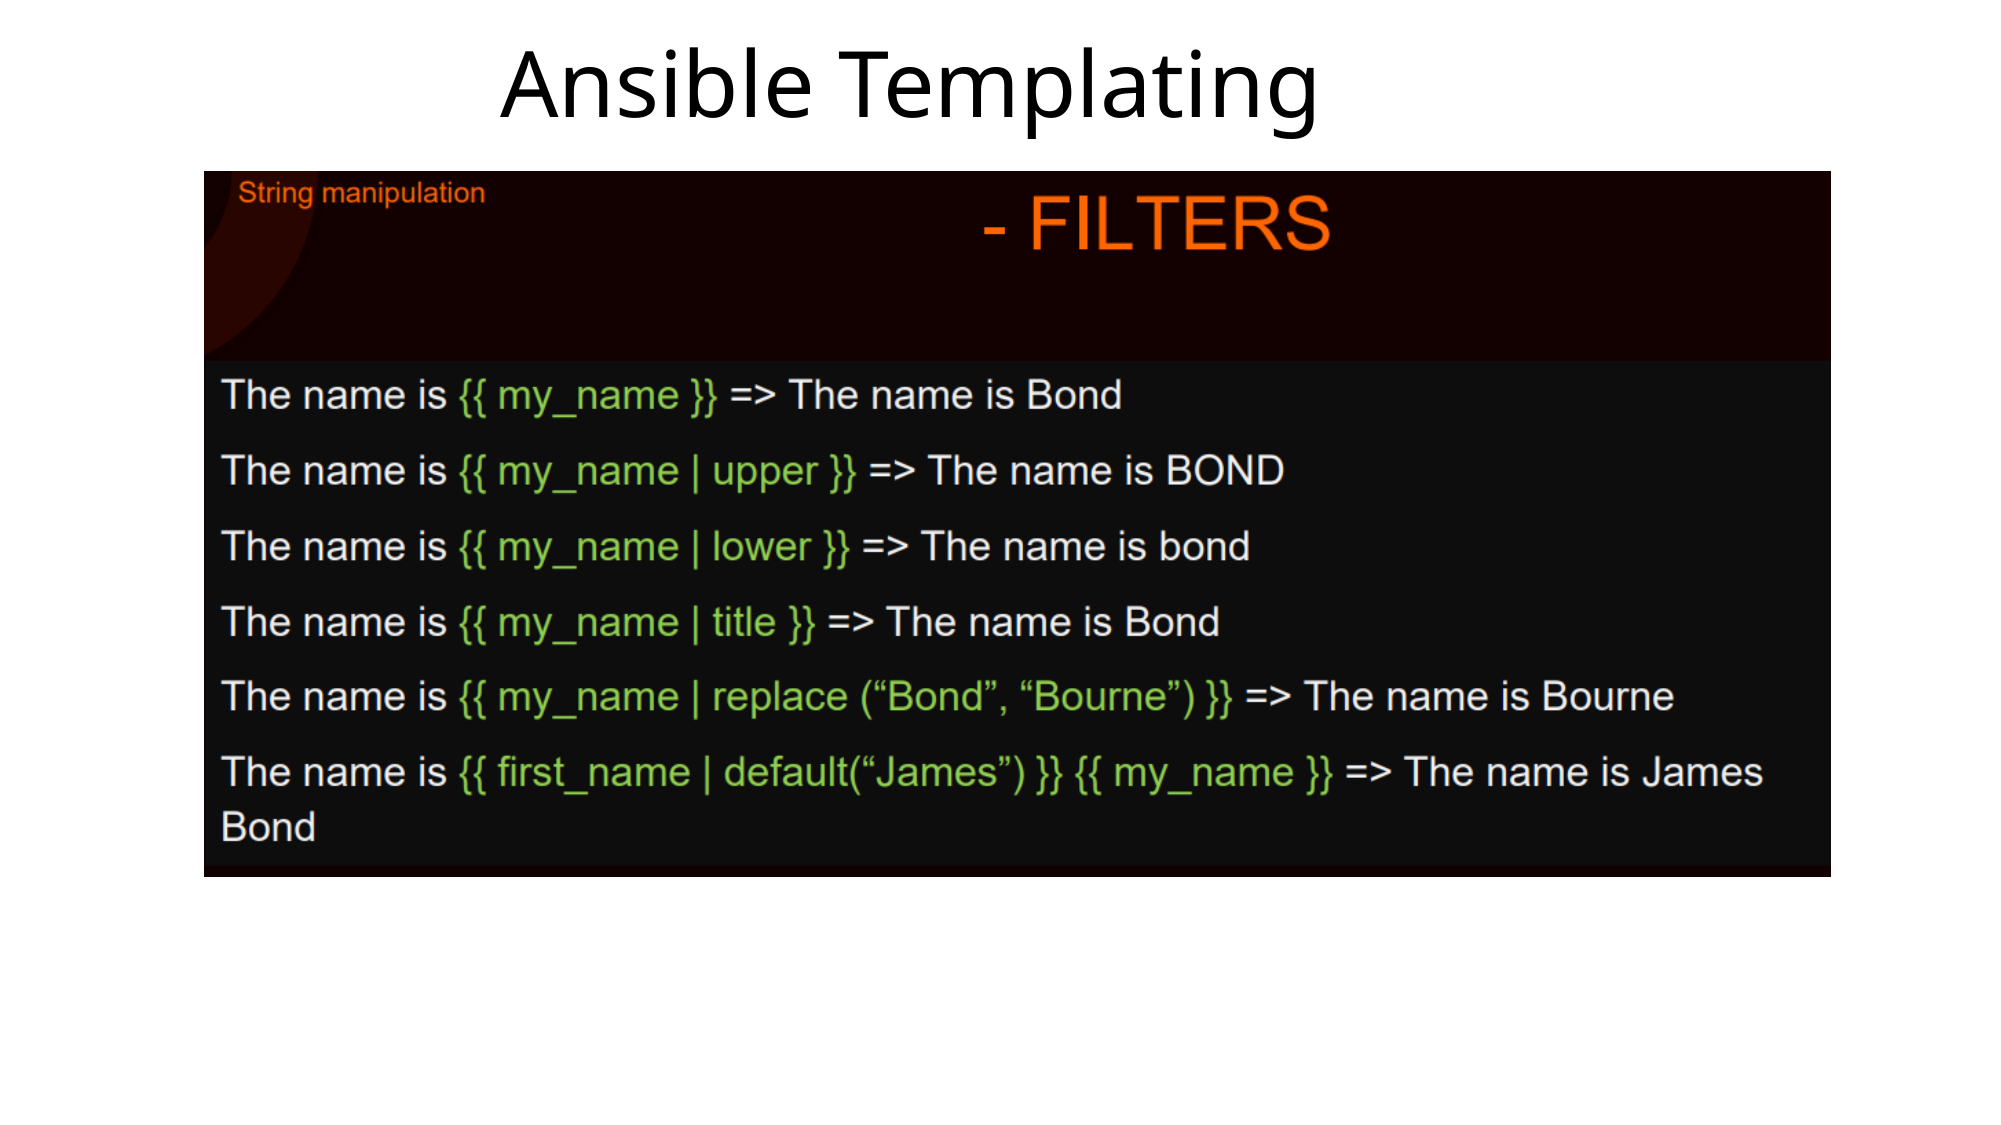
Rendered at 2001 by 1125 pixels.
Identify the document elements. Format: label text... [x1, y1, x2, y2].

title Ansible Templating [161, 26, 1662, 146]
picture [204, 170, 1831, 878]
